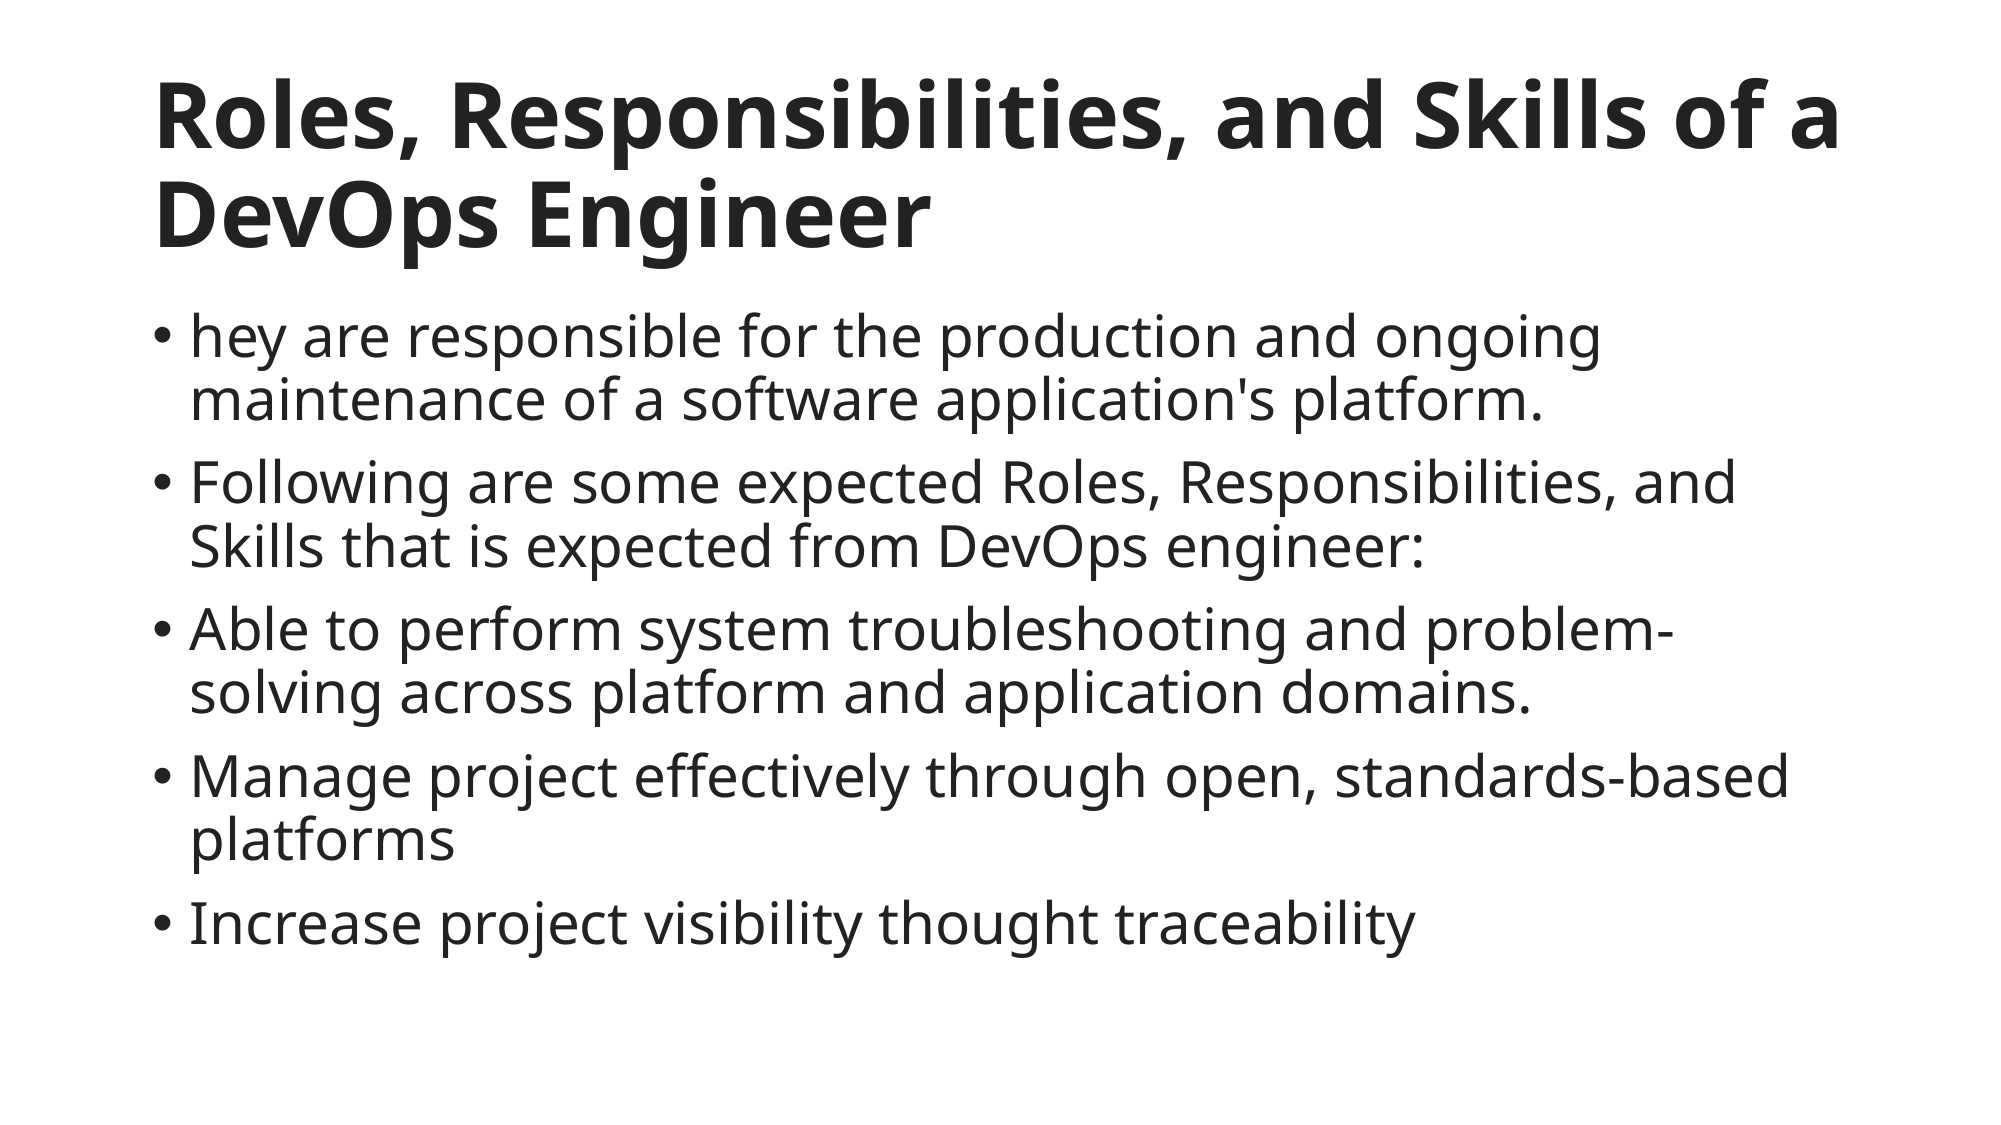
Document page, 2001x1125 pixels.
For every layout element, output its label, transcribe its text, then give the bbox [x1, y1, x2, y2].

title Roles, Responsibilities, and Skills of a DevOps Engineer [137, 59, 1863, 278]
list hey are responsible for the production and ongoing maintenance of a software application's platform. Following are some expected Roles, Responsibilities, and Skills that is expected from DevOps engineer: Able to perform system troubleshooting and problem-solving across platform and application domains. Manage project effectively through open, standards-based platforms Increase project visibility thought traceability [137, 299, 1863, 1014]
